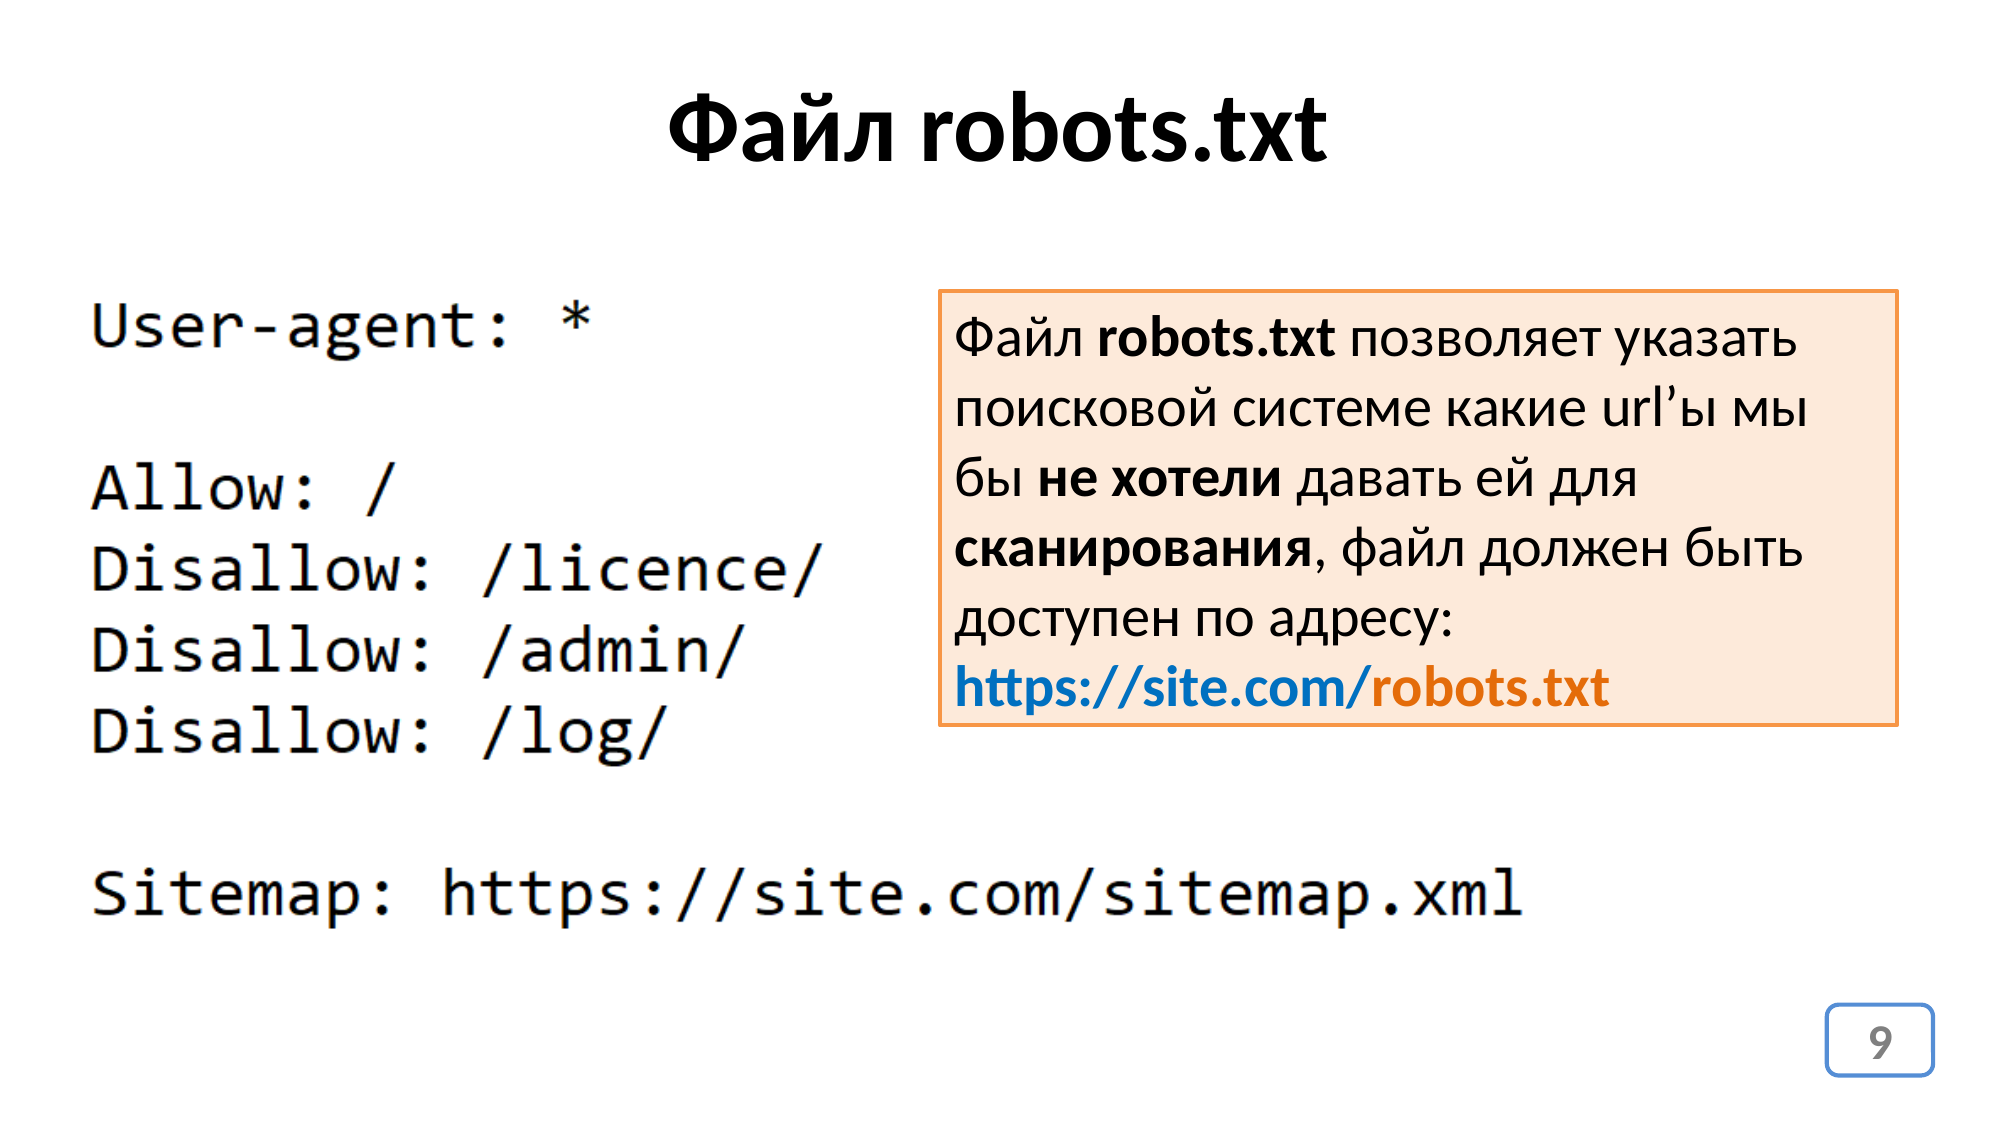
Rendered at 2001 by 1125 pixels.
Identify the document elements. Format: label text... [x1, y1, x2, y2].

text_box Файл robots.txt позволяет указать поисковой системе какие url’ы мы бы не хотели давать ей для сканирования, файл должен быть доступен по адресу: https://site.com/robots.txt [1648, 289, 1899, 727]
picture [4, 231, 1644, 1059]
text_box Файл robots.txt [0, 54, 2000, 190]
text_box 9 [1824, 1002, 1936, 1078]
